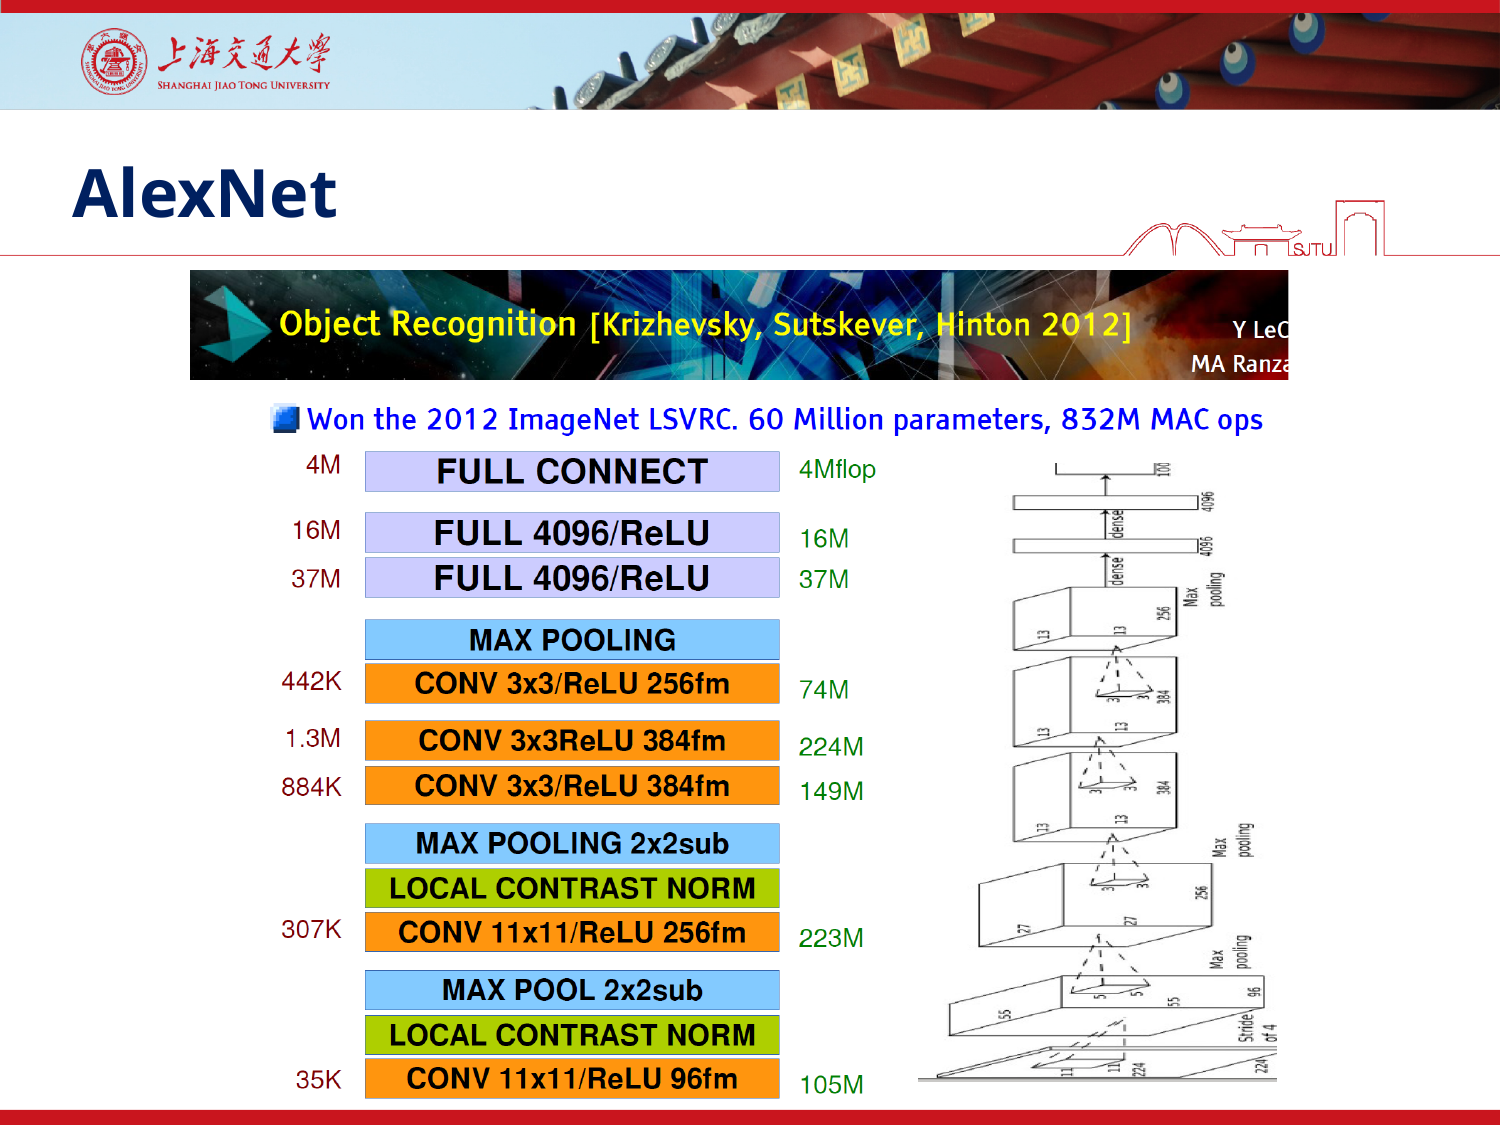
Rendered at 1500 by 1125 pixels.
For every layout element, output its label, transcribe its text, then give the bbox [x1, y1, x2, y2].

title AlexNet [58, 152, 1478, 247]
picture [190, 270, 1289, 1103]
picture [0, 0, 1500, 110]
picture [0, 200, 1500, 256]
